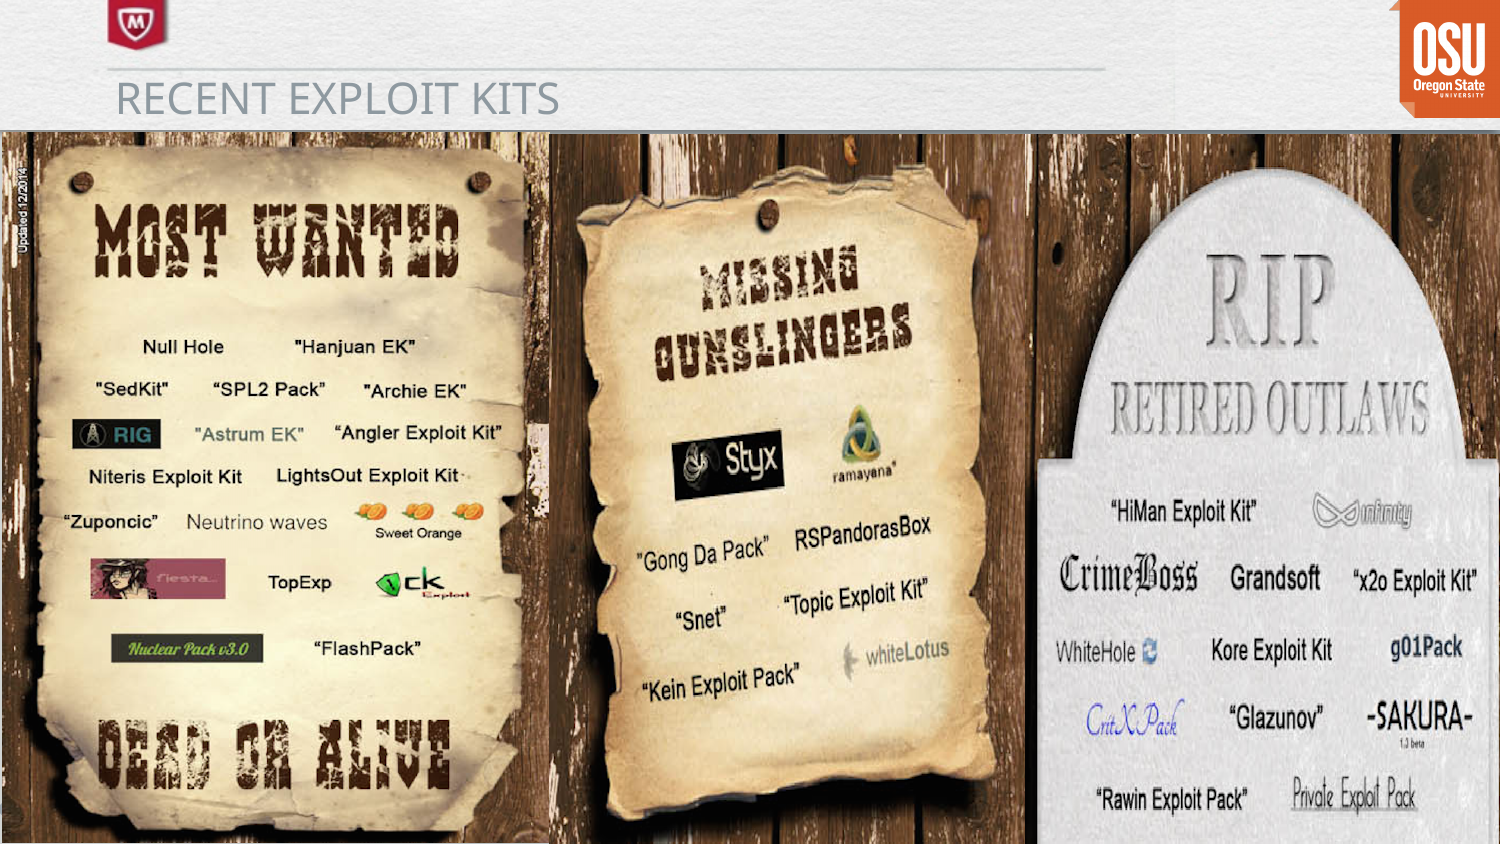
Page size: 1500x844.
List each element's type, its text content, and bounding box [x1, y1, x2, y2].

picture [2, 132, 1500, 844]
picture [0, 0, 1500, 130]
title Recent exploit Kits [99, 53, 1176, 132]
